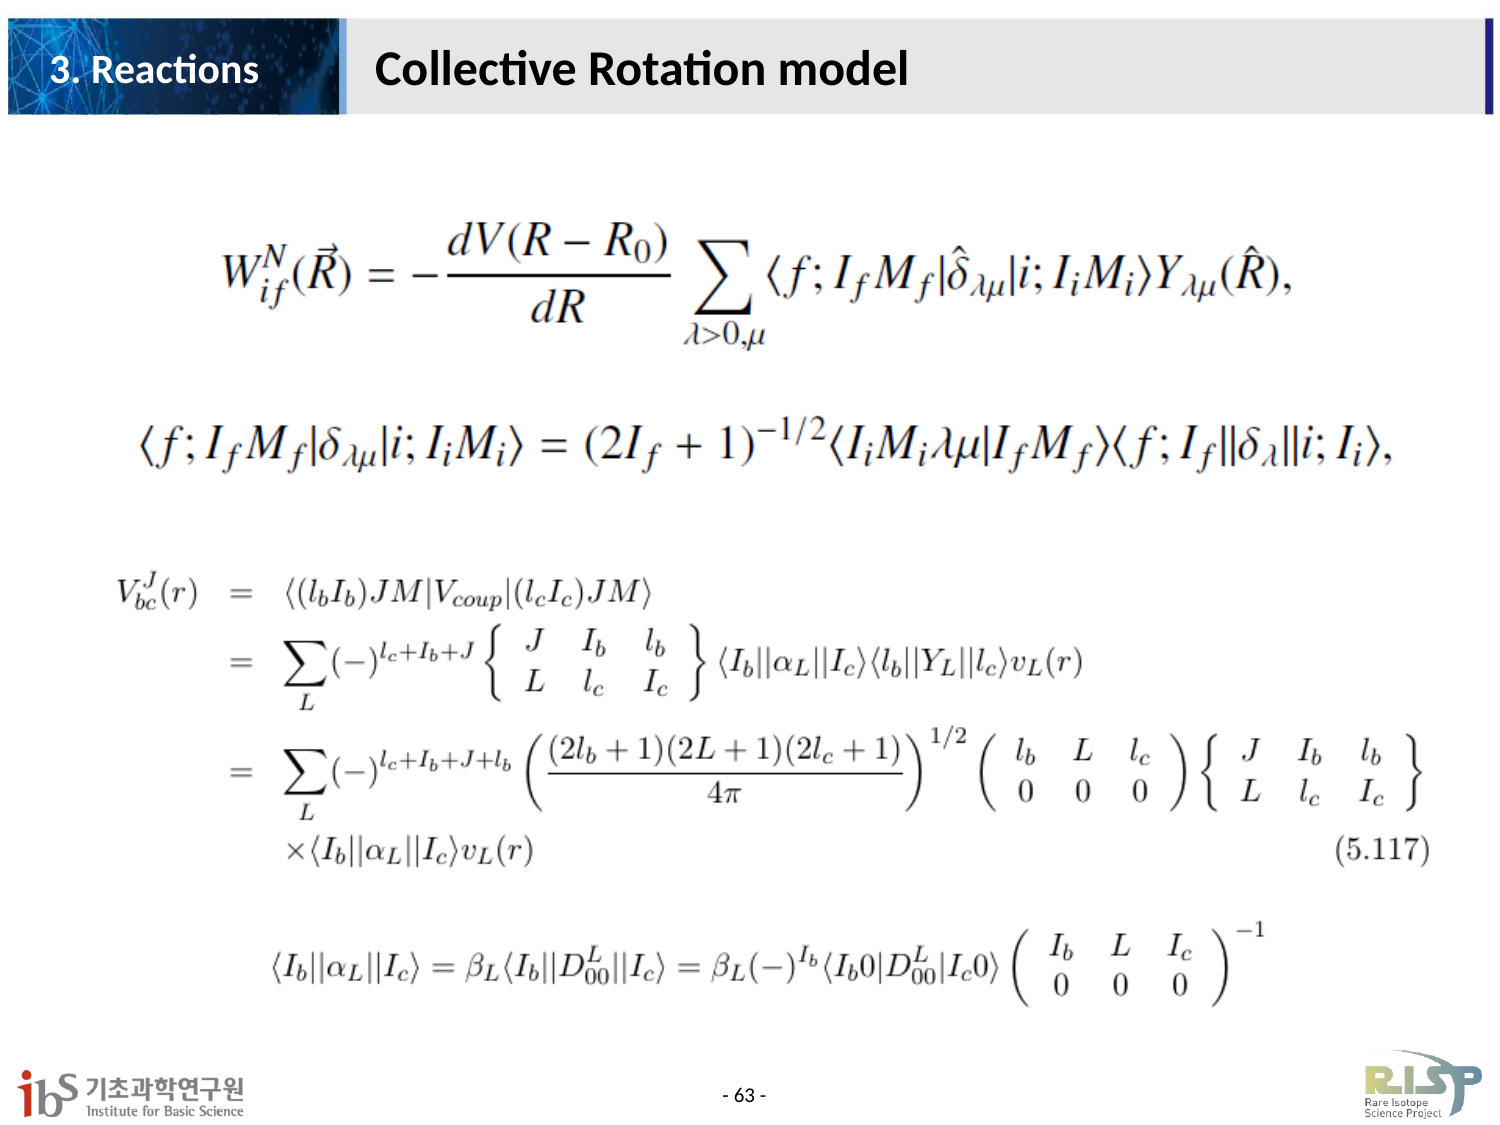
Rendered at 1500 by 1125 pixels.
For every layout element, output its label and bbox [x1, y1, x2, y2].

picture [1364, 1049, 1482, 1119]
picture [17, 1070, 243, 1117]
picture [194, 196, 1308, 365]
picture [2, 10, 1500, 130]
picture [104, 385, 1399, 505]
picture [93, 547, 1446, 1025]
